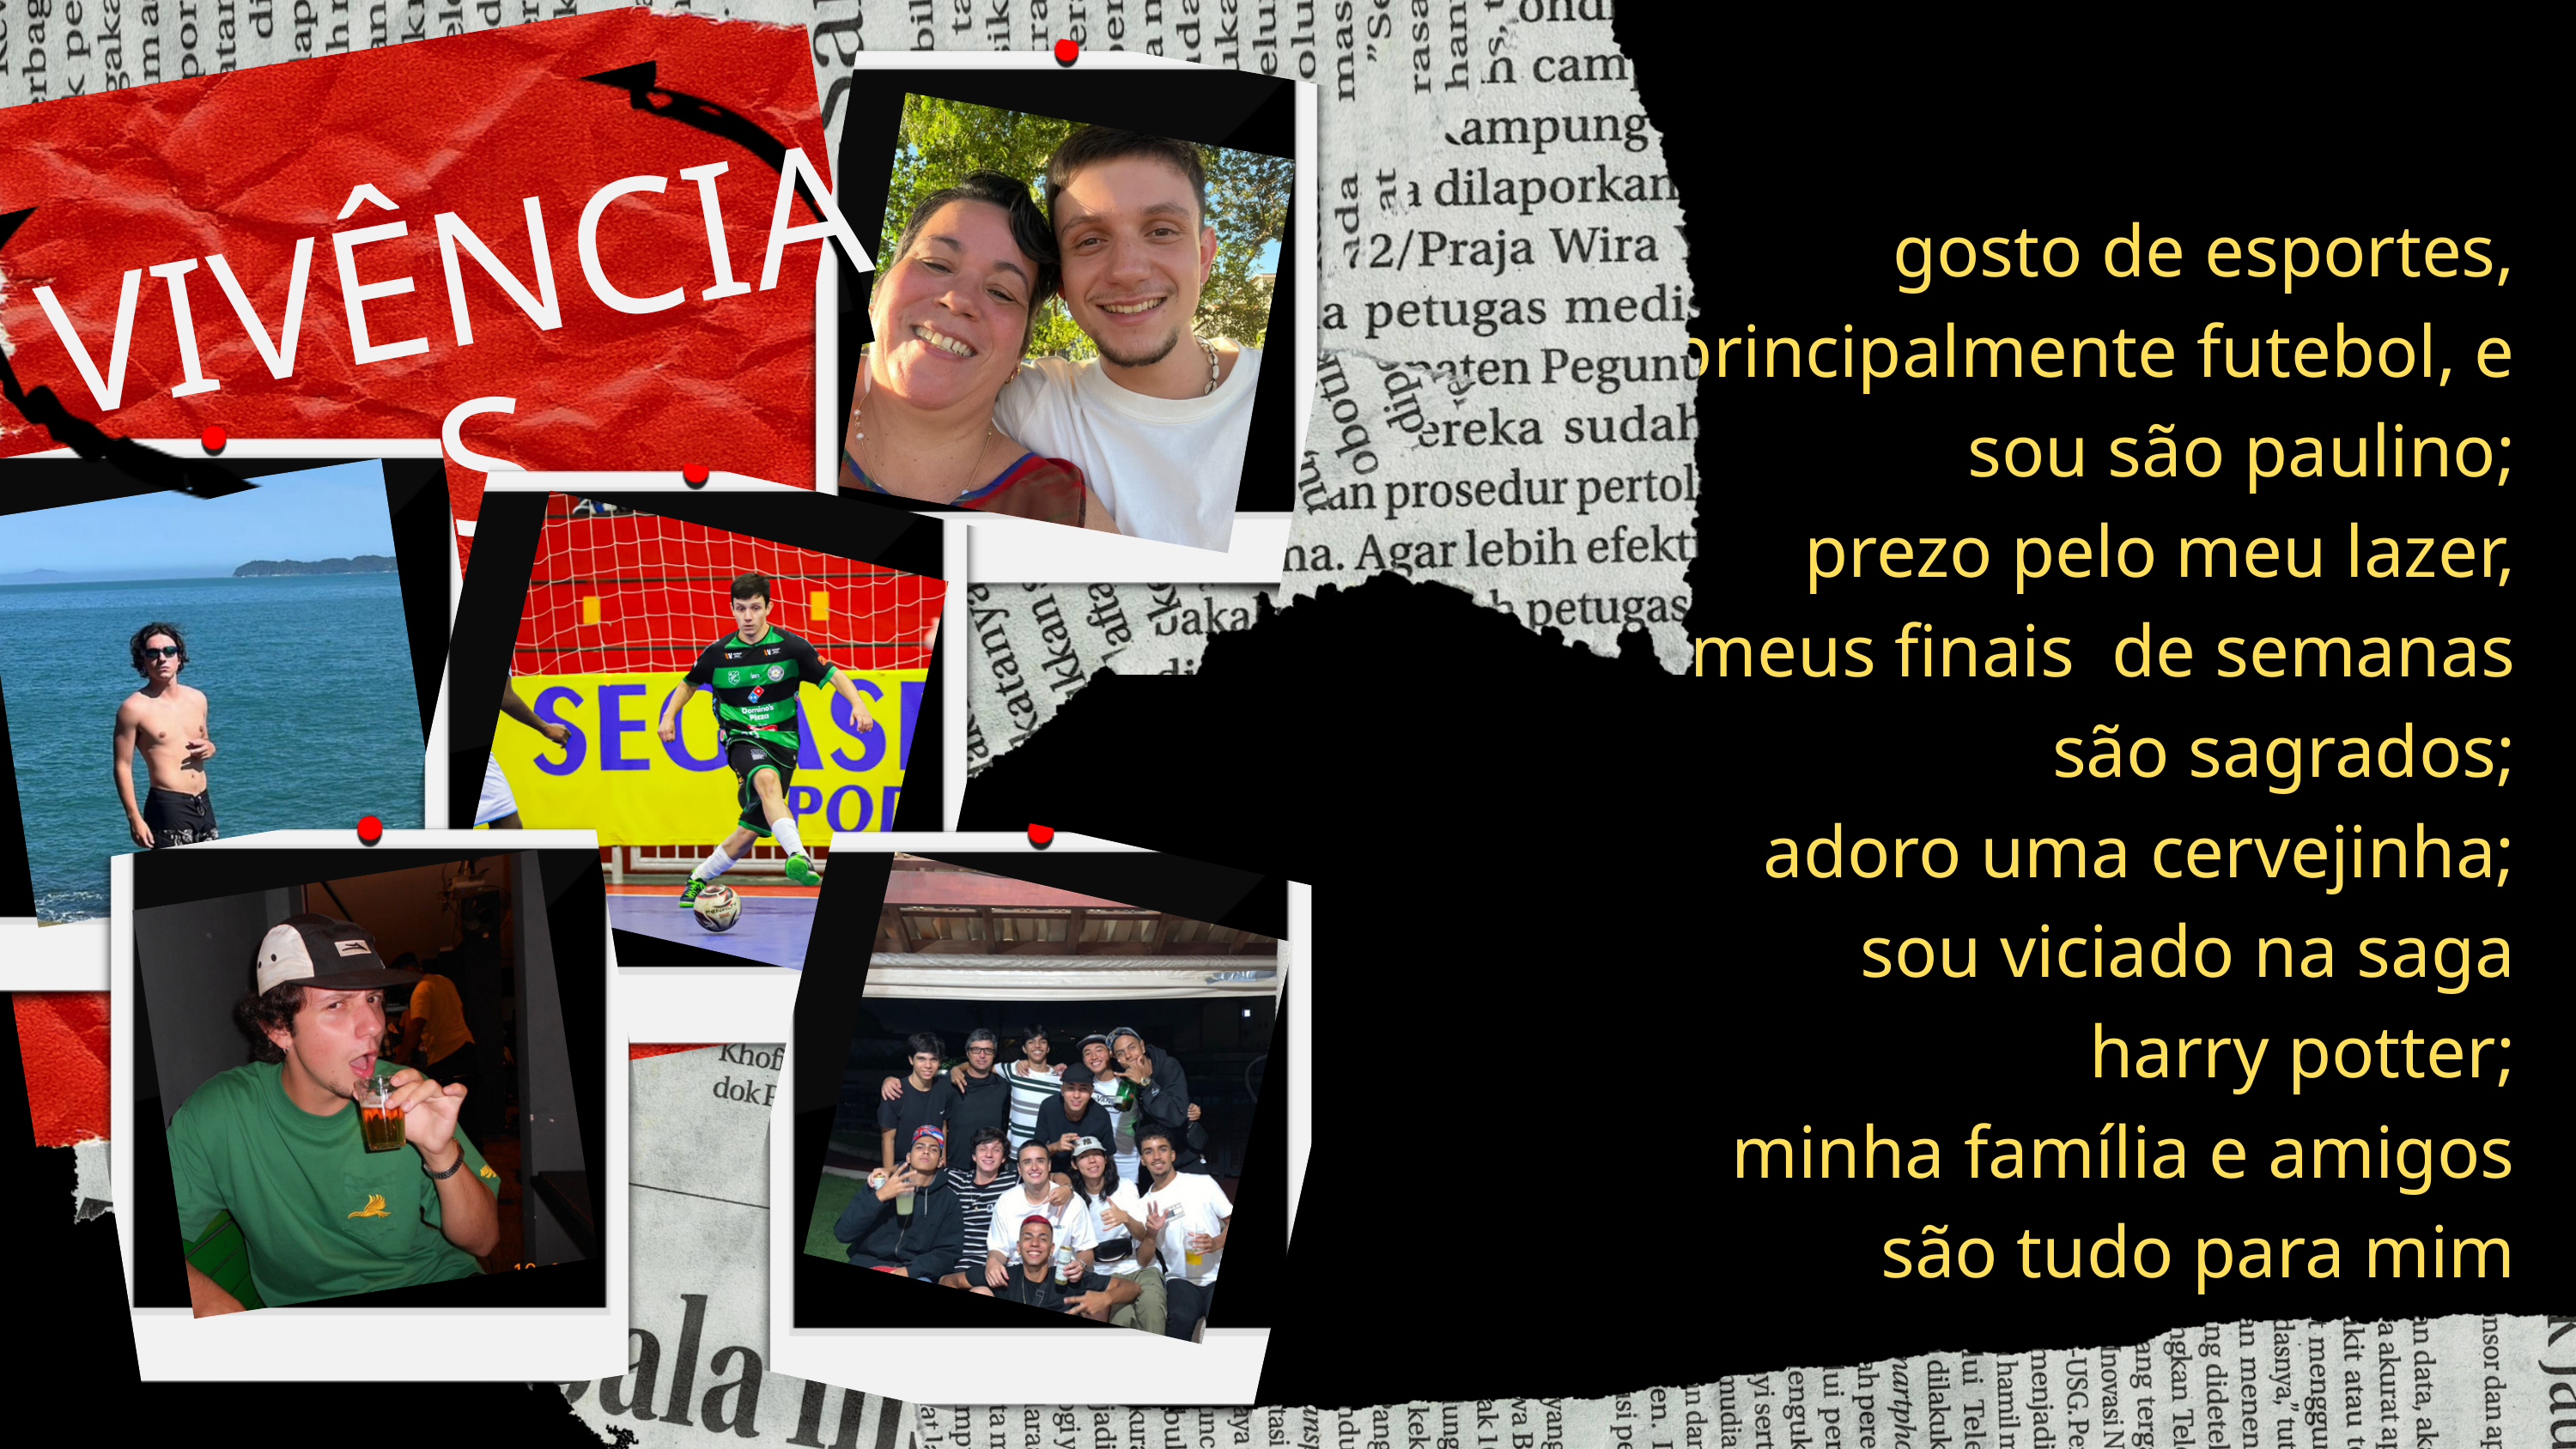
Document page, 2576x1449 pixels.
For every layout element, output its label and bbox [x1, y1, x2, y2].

text_box [101, 818, 639, 1413]
text_box [0, 427, 483, 1022]
text_box [428, 470, 965, 1064]
text_box [773, 832, 1309, 1425]
text_box [0, 0, 2576, 1449]
